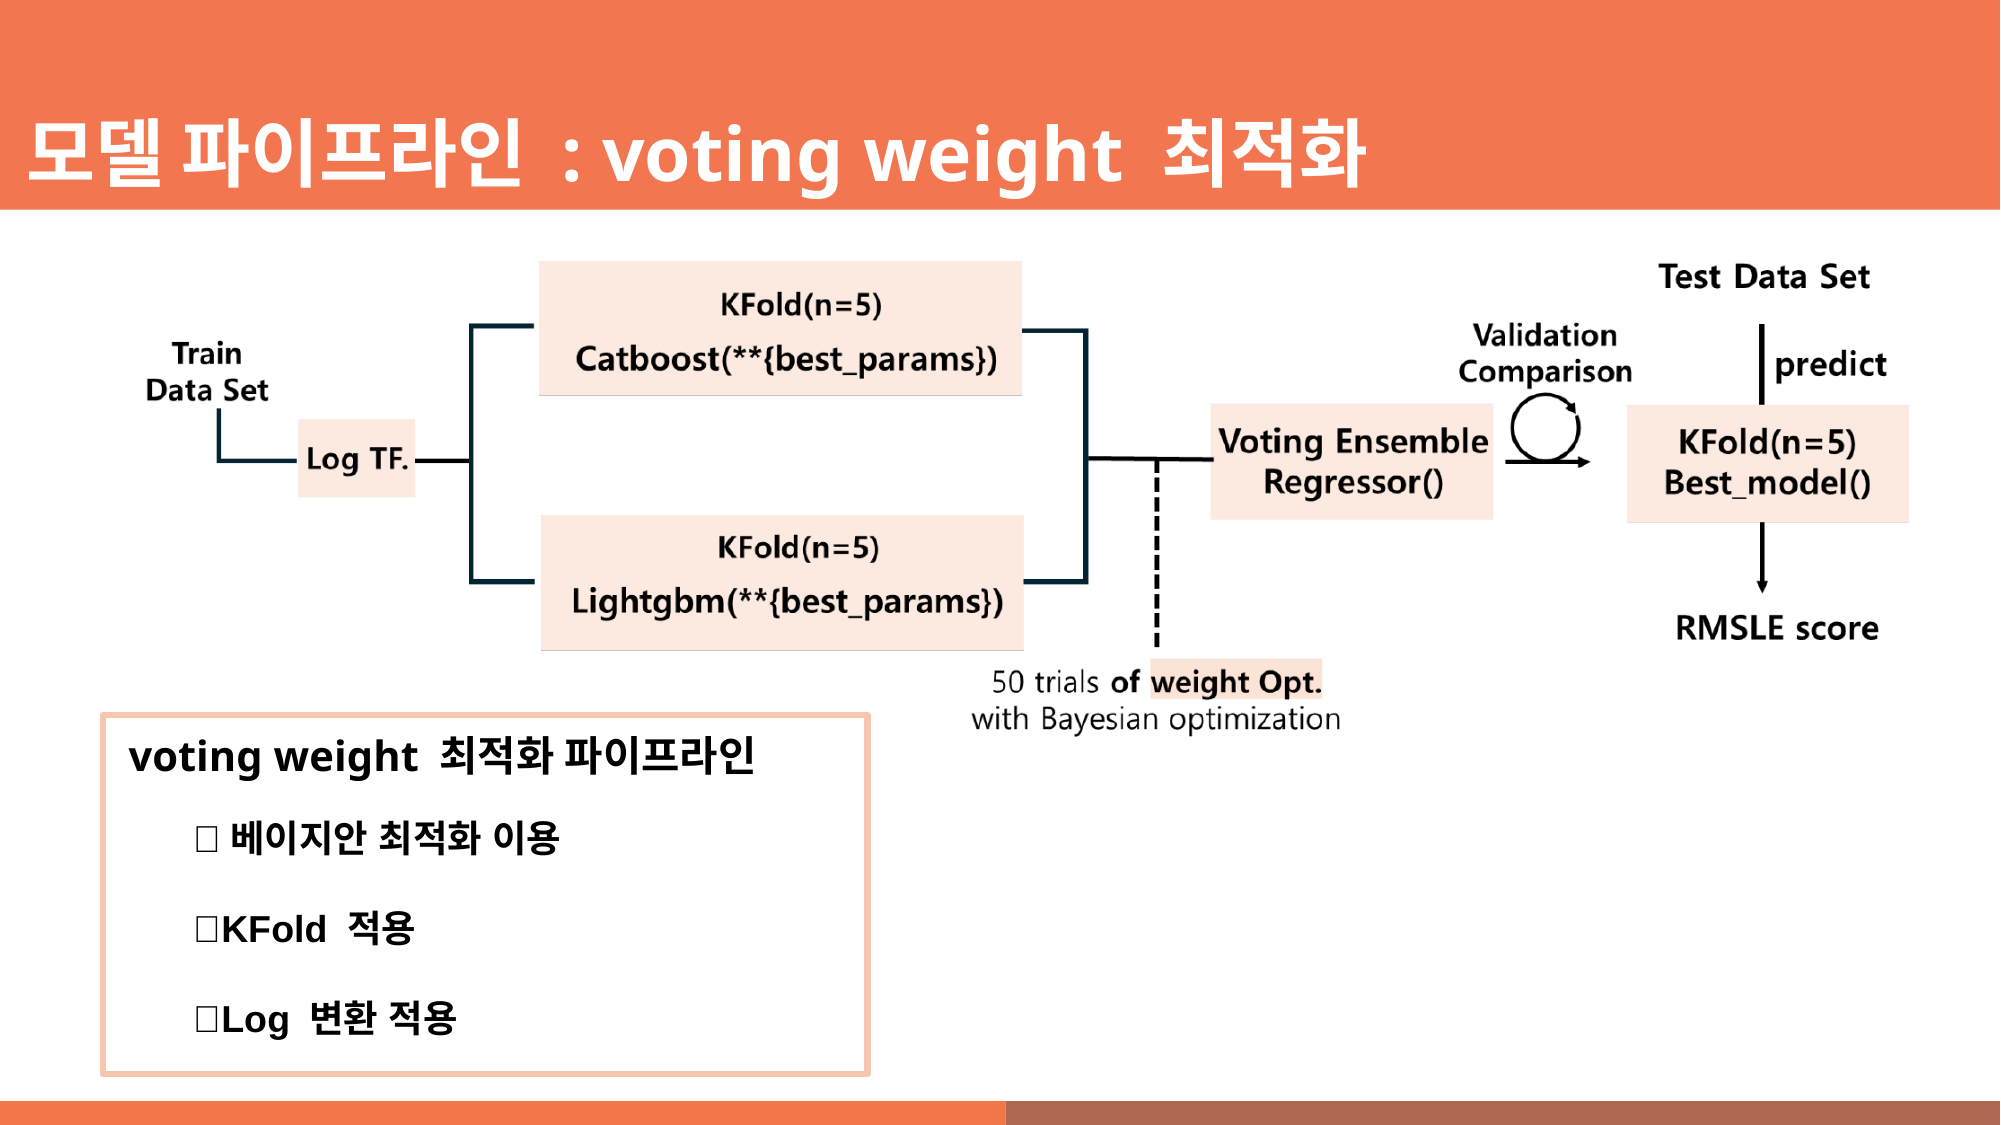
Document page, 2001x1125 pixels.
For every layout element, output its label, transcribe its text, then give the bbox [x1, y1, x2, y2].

text_box [1005, 1101, 2000, 1125]
text_box [0, 0, 2000, 210]
picture [90, 244, 1910, 755]
text_box 모델 파이프라인 : voting weight 최적화 [11, 98, 1616, 204]
text_box voting weight 최적화 파이프라인 ✅베이지안 최적화 이용 ✅KFold 적용 ✅Log 변환 적용 [102, 766, 868, 1075]
text_box [0, 1101, 1005, 1125]
